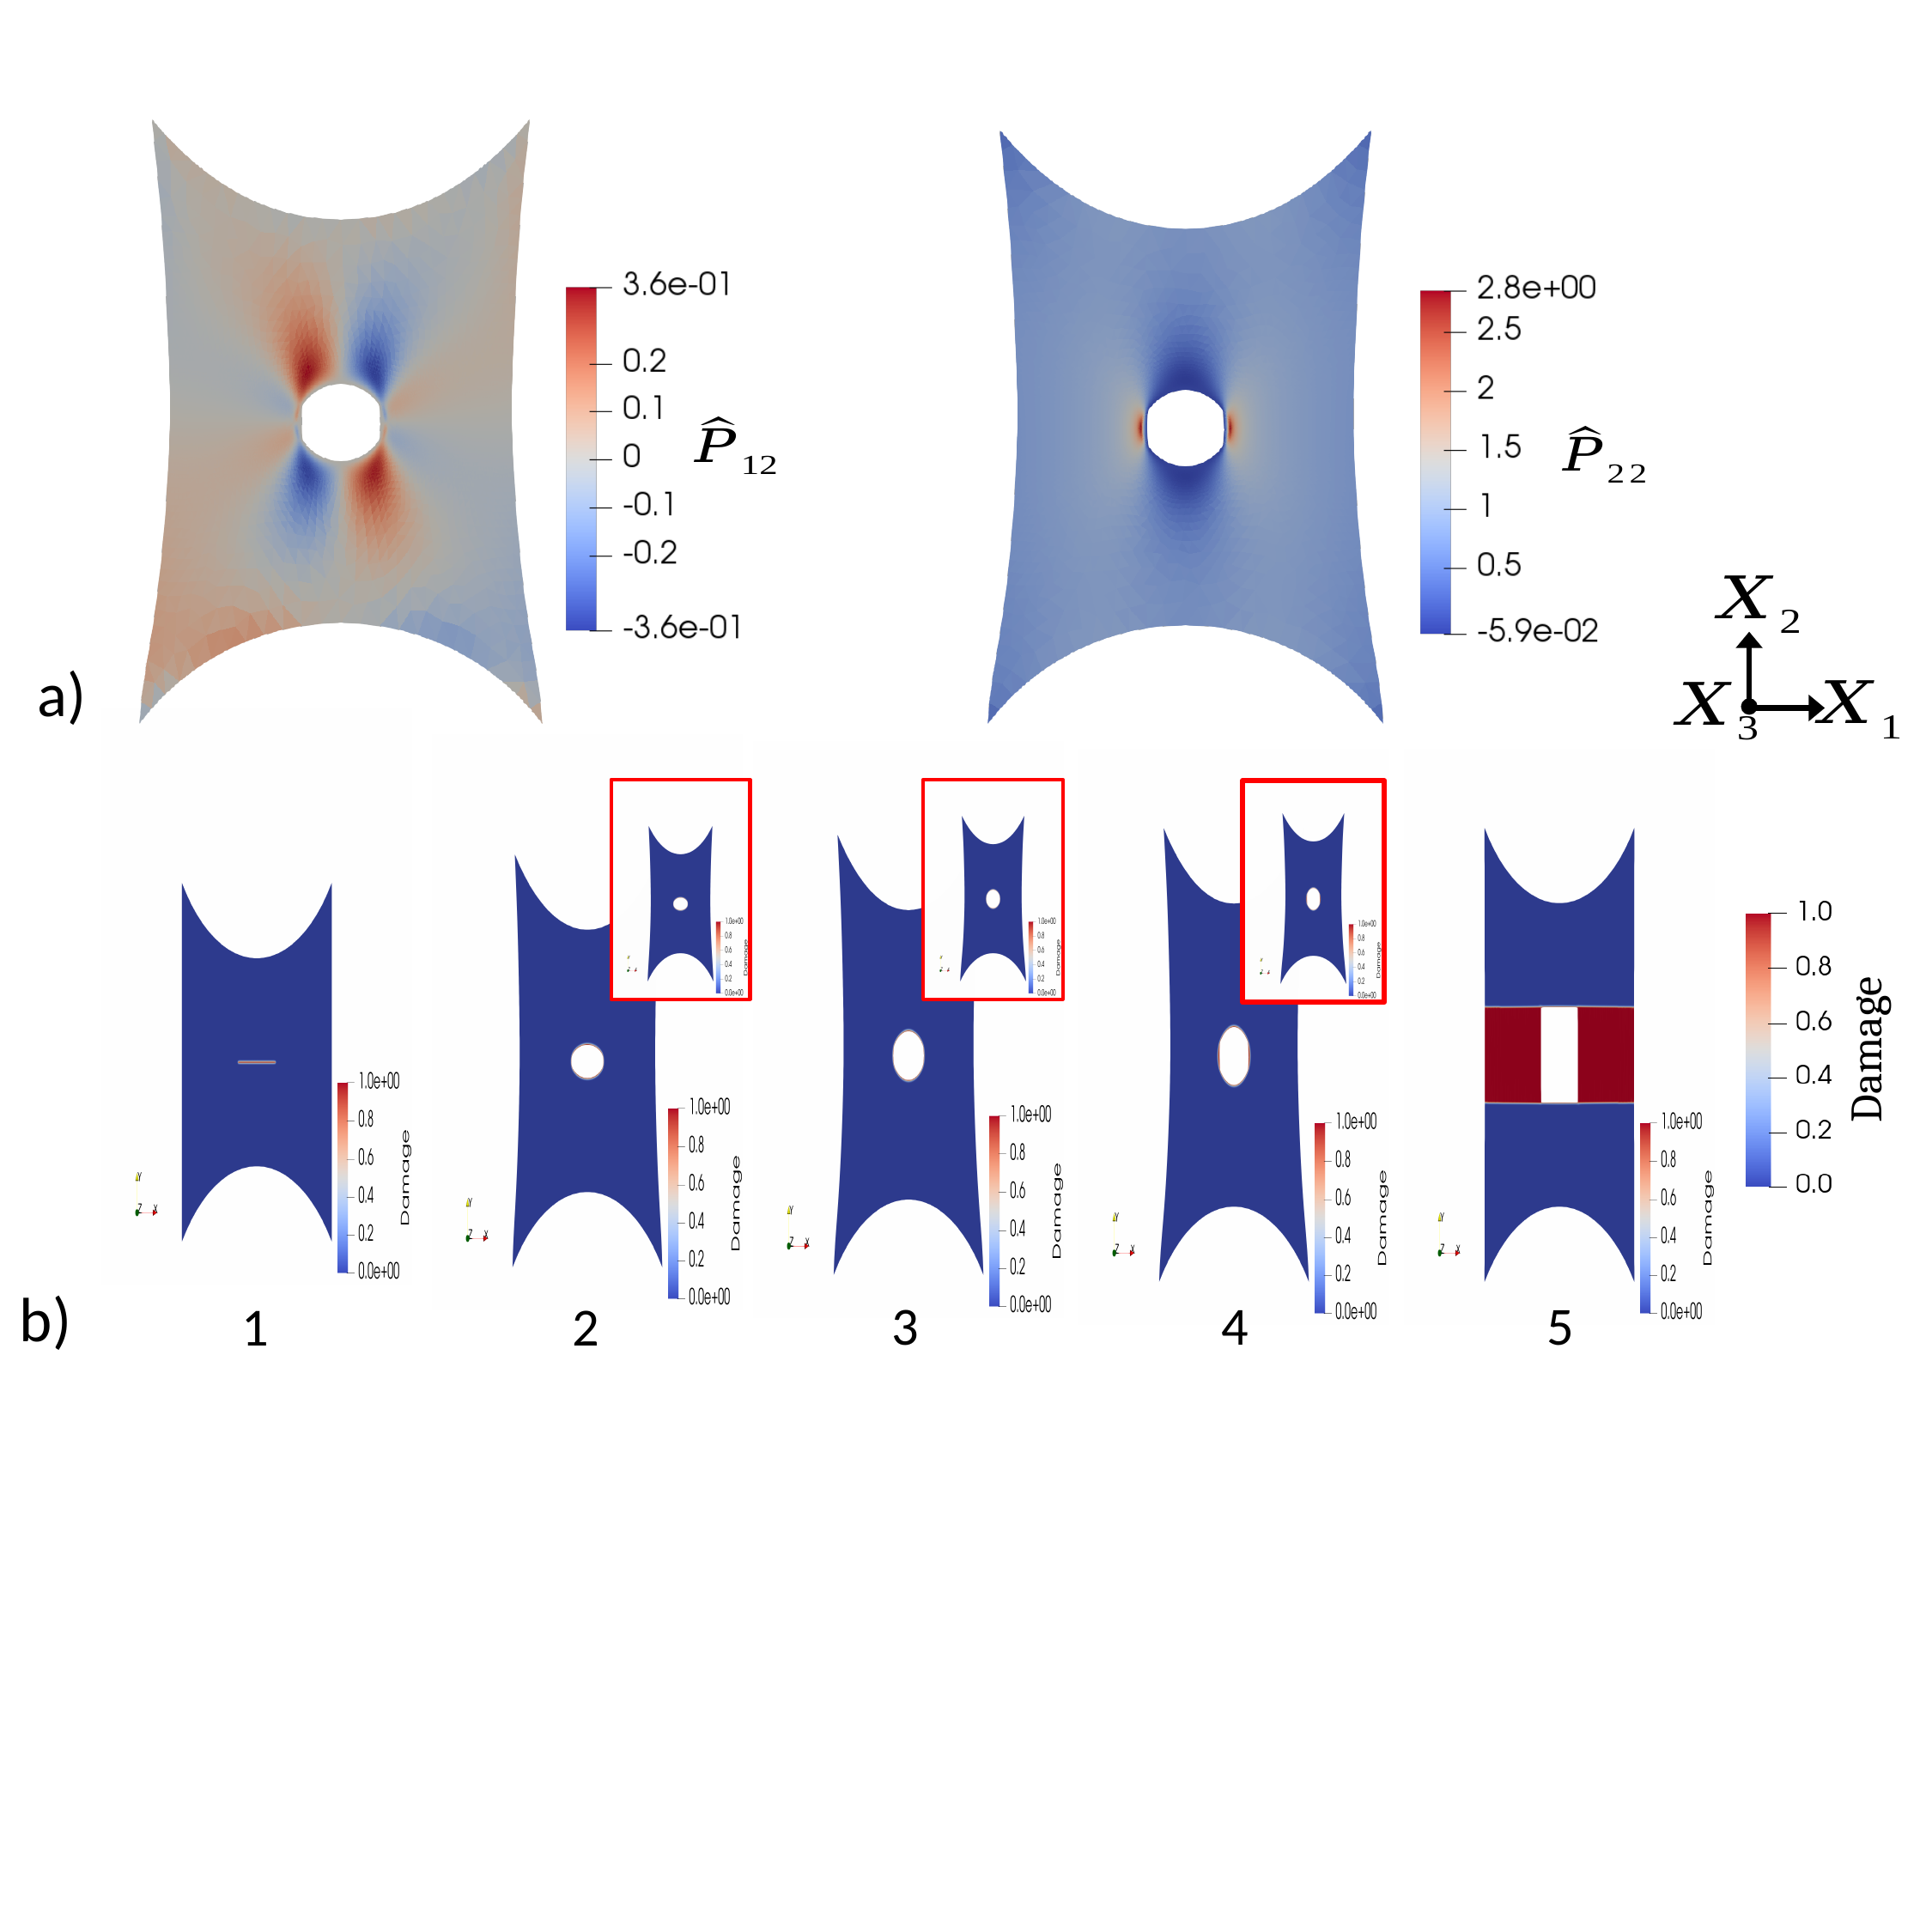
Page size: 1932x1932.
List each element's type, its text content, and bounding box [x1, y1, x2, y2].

picture [1731, 890, 1832, 1210]
text_box 1 [118, 1285, 392, 1364]
text_box a) [24, 647, 129, 736]
text_box 5 [1395, 1285, 1725, 1363]
text_box 3 [741, 1285, 1070, 1363]
text_box 2 [421, 1285, 750, 1364]
text_box 4 [1070, 1285, 1395, 1363]
picture [556, 256, 749, 649]
text_box Damage [1832, 907, 1897, 1193]
picture [101, 99, 749, 1310]
picture [1404, 749, 1715, 1325]
picture [1410, 259, 1603, 653]
picture [752, 741, 1064, 1318]
text_box [1741, 699, 1757, 714]
text_box b) [7, 1273, 134, 1361]
picture [976, 110, 1389, 737]
picture [1078, 749, 1389, 1325]
